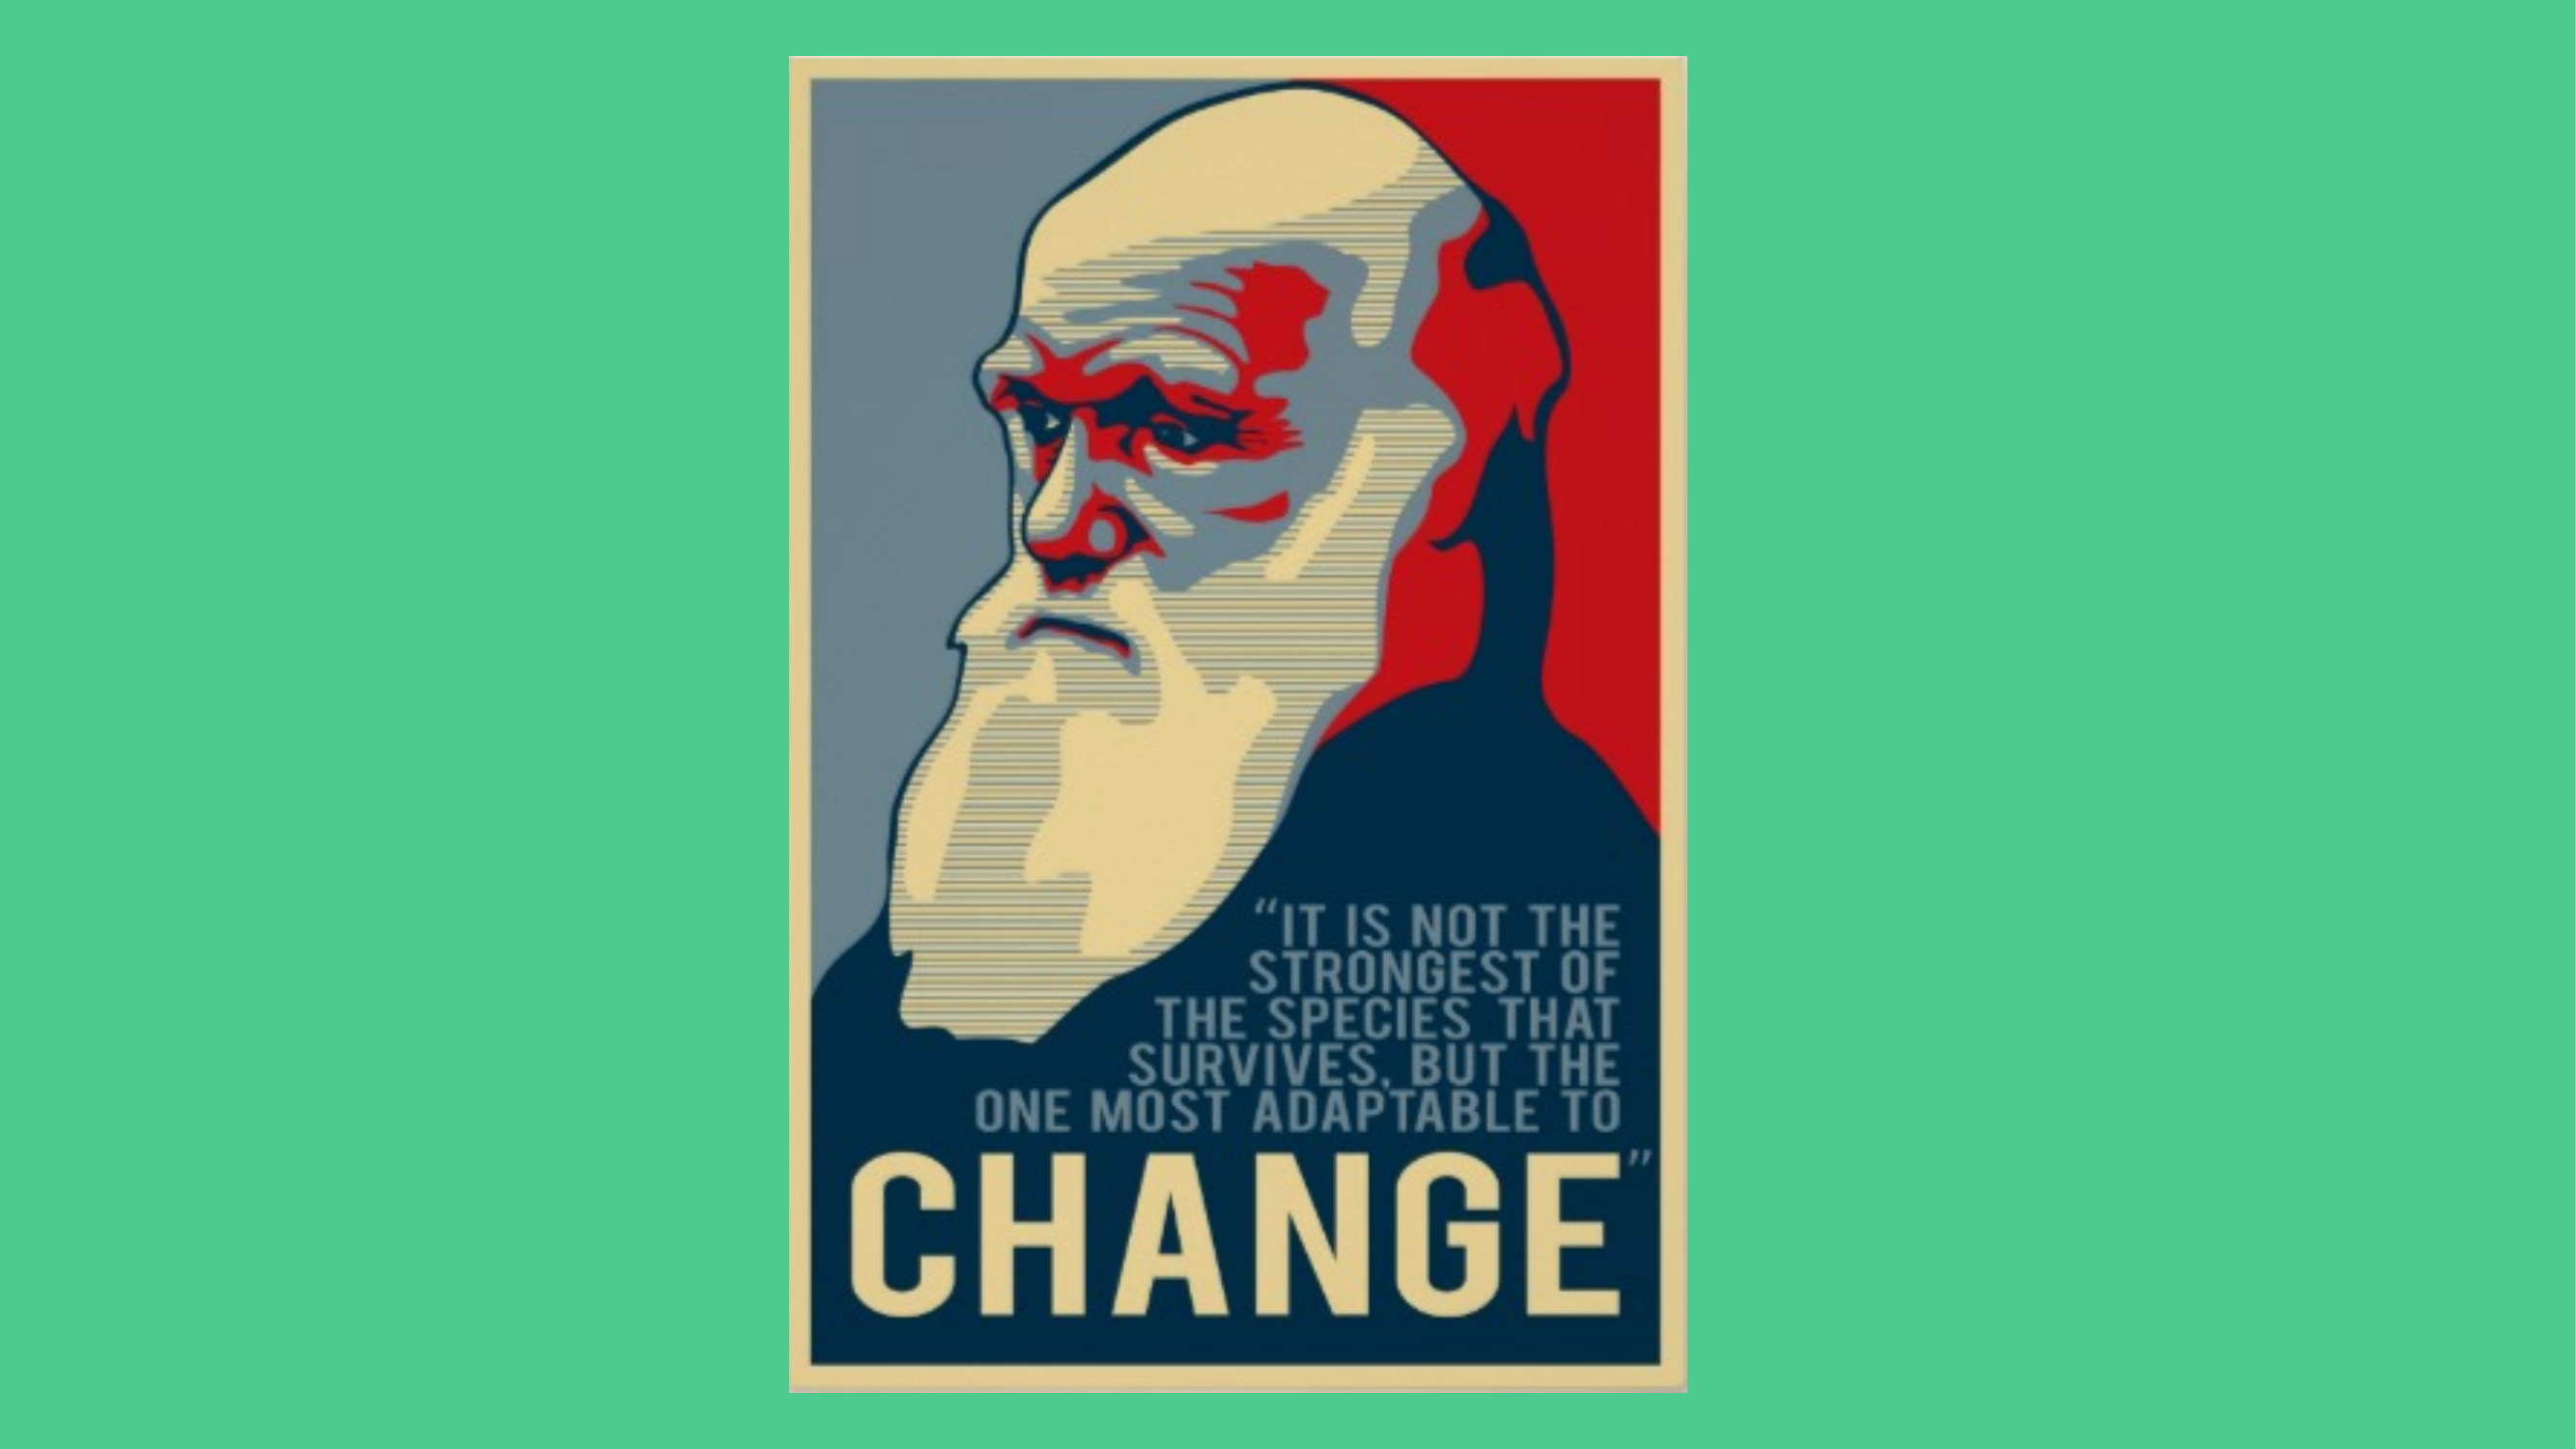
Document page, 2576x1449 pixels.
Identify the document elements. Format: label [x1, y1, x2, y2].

picture [789, 56, 1687, 1393]
